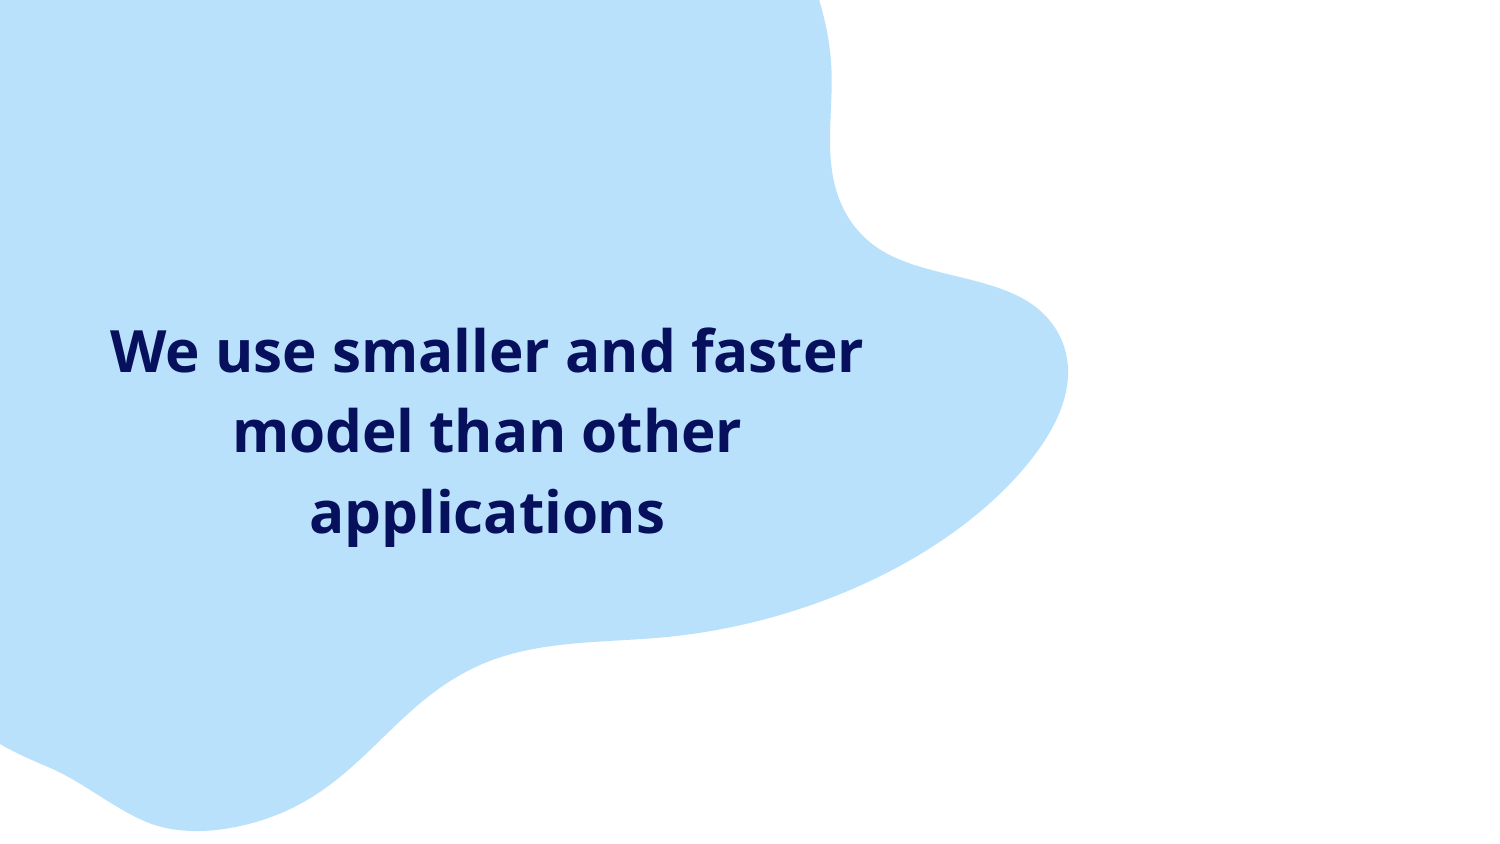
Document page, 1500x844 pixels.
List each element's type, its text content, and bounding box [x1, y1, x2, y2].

list We use smaller and faster model than other applications [69, 288, 906, 555]
